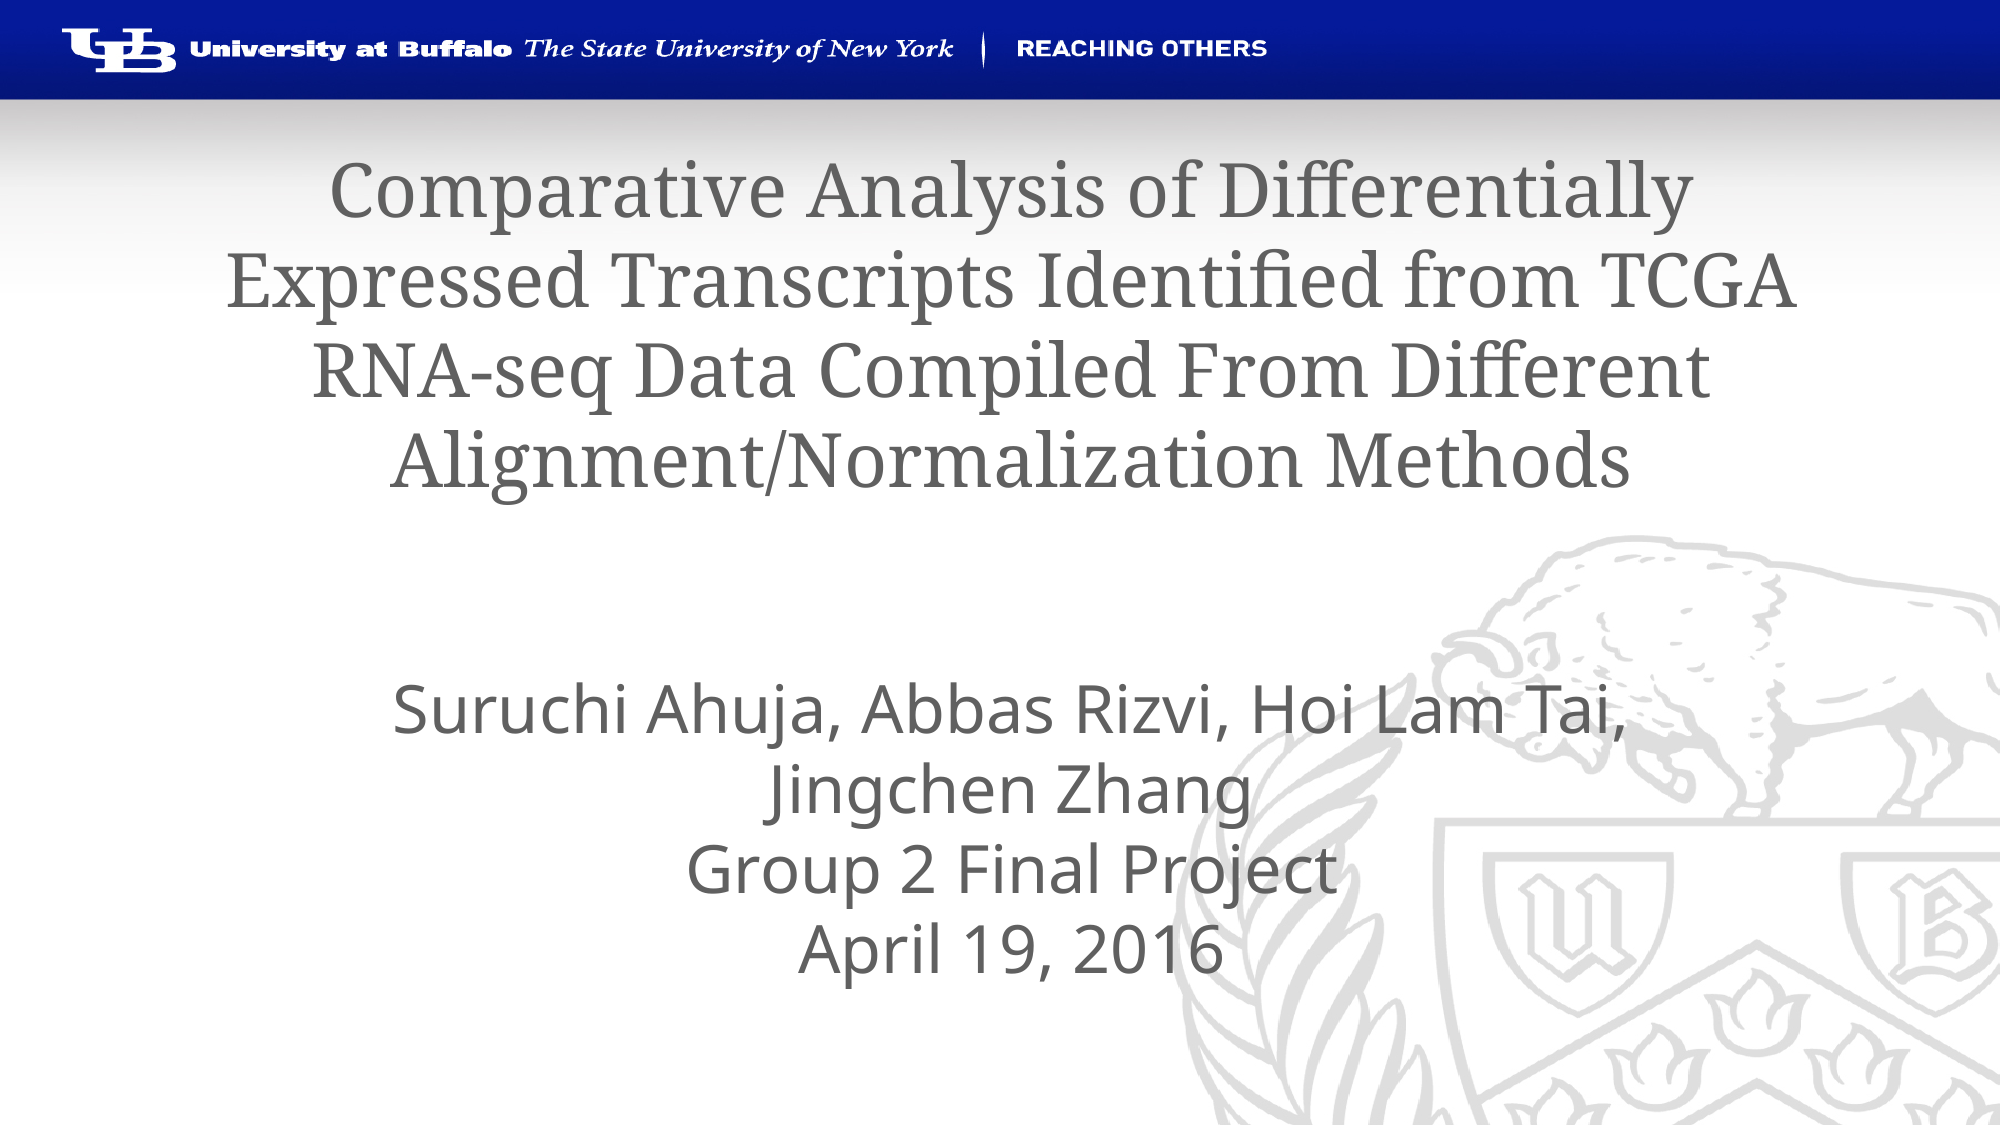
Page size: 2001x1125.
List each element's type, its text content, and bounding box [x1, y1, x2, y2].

picture [0, 0, 2000, 1125]
title Comparative Analysis of Differentially Expressed Transcripts Identified from TCGA RNA-seq Data Compiled From Different Alignment/Normalization Methods [122, 135, 1902, 544]
subtitle Suruchi Ahuja, Abbas Rizvi, Hoi Lam Tai, Jingchen Zhang Group 2 Final Project April 19, 2016 [312, 659, 1713, 947]
